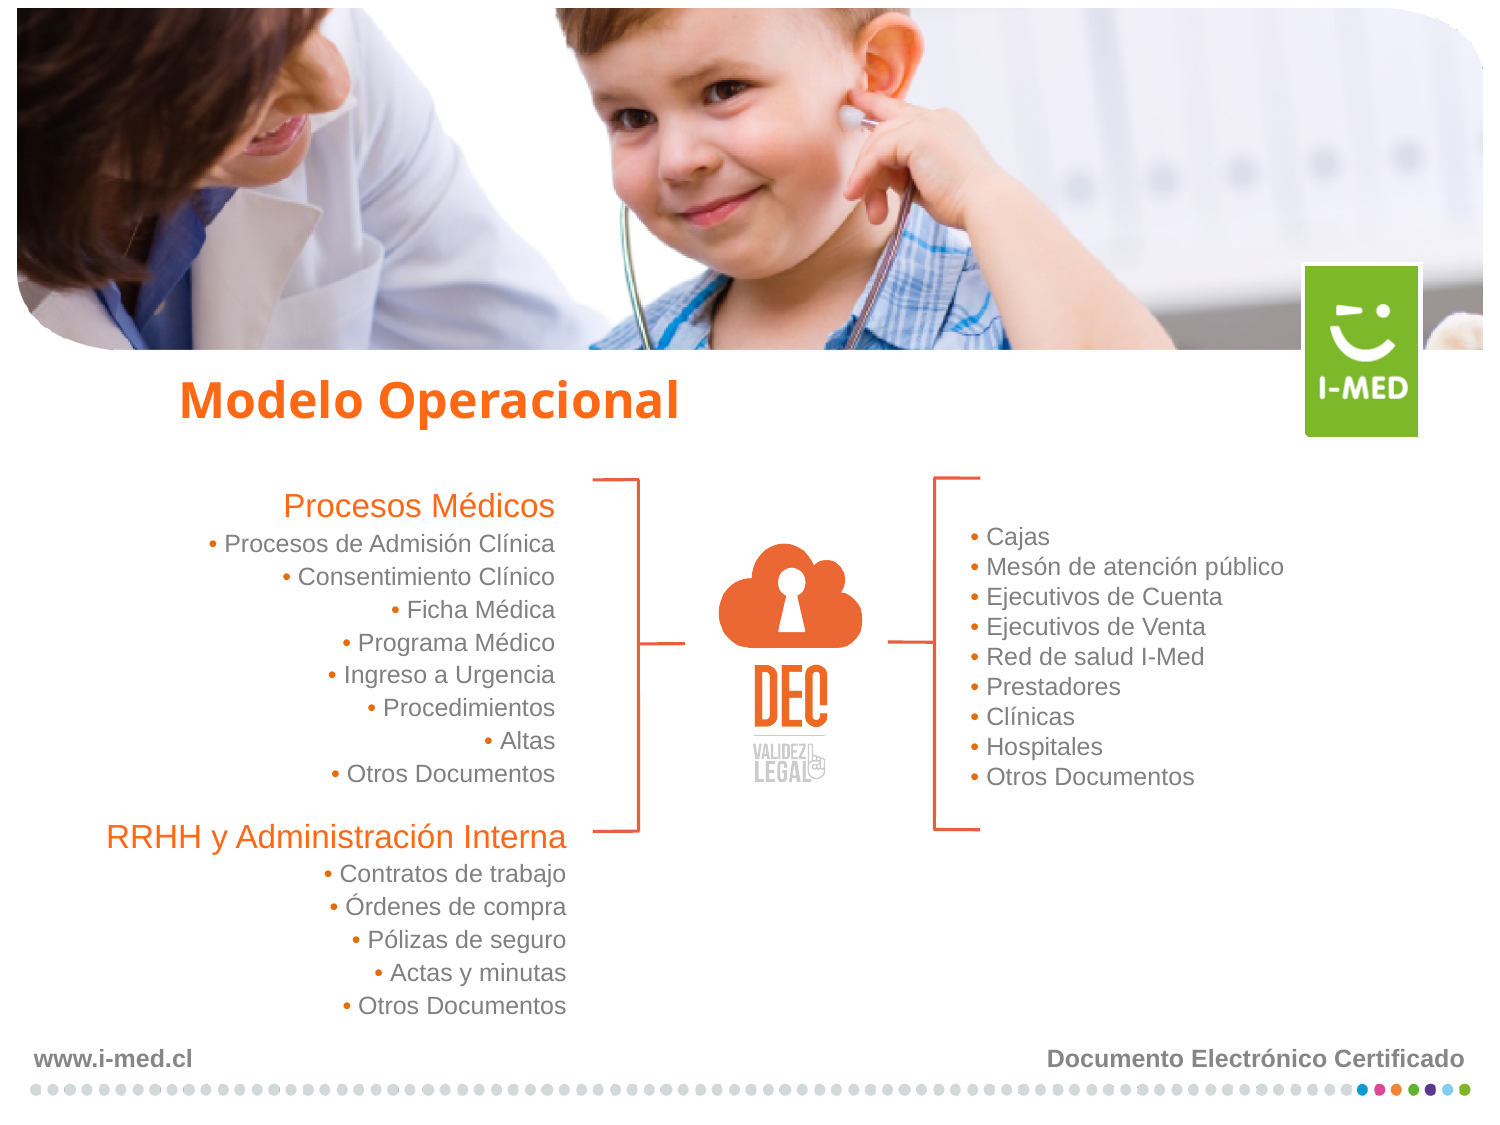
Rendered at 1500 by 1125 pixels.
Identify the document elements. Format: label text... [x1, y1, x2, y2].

text_box www.i-med.cl [19, 1035, 209, 1080]
picture [709, 527, 875, 798]
text_box Documento Electrónico Certificado [1031, 1035, 1481, 1080]
text_box • Cajas • Mesón de atención público • Ejecutivos de Cuenta • Ejecutivos de Venta • Red de salud I-Med • Prestadores • Clínicas • Hospitales • Otros Documentos [986, 513, 1300, 798]
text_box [592, 479, 686, 832]
text_box Modelo Operacional [163, 361, 696, 437]
picture [17, 6, 1483, 437]
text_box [887, 477, 981, 830]
text_box Procesos Médicos • Procesos de Admisión Clínica • Consentimiento Clínico • Ficha Médica • Programa Médico • Ingreso a Urgencia • Procedimientos • Altas • Otros Documentos [186, 477, 571, 795]
picture [29, 1082, 1471, 1097]
text_box RRHH y Administración Interna • Contratos de trabajo • Órdenes de compra • Pólizas de seguro • Actas y minutas • Otros Documentos [91, 807, 582, 1027]
